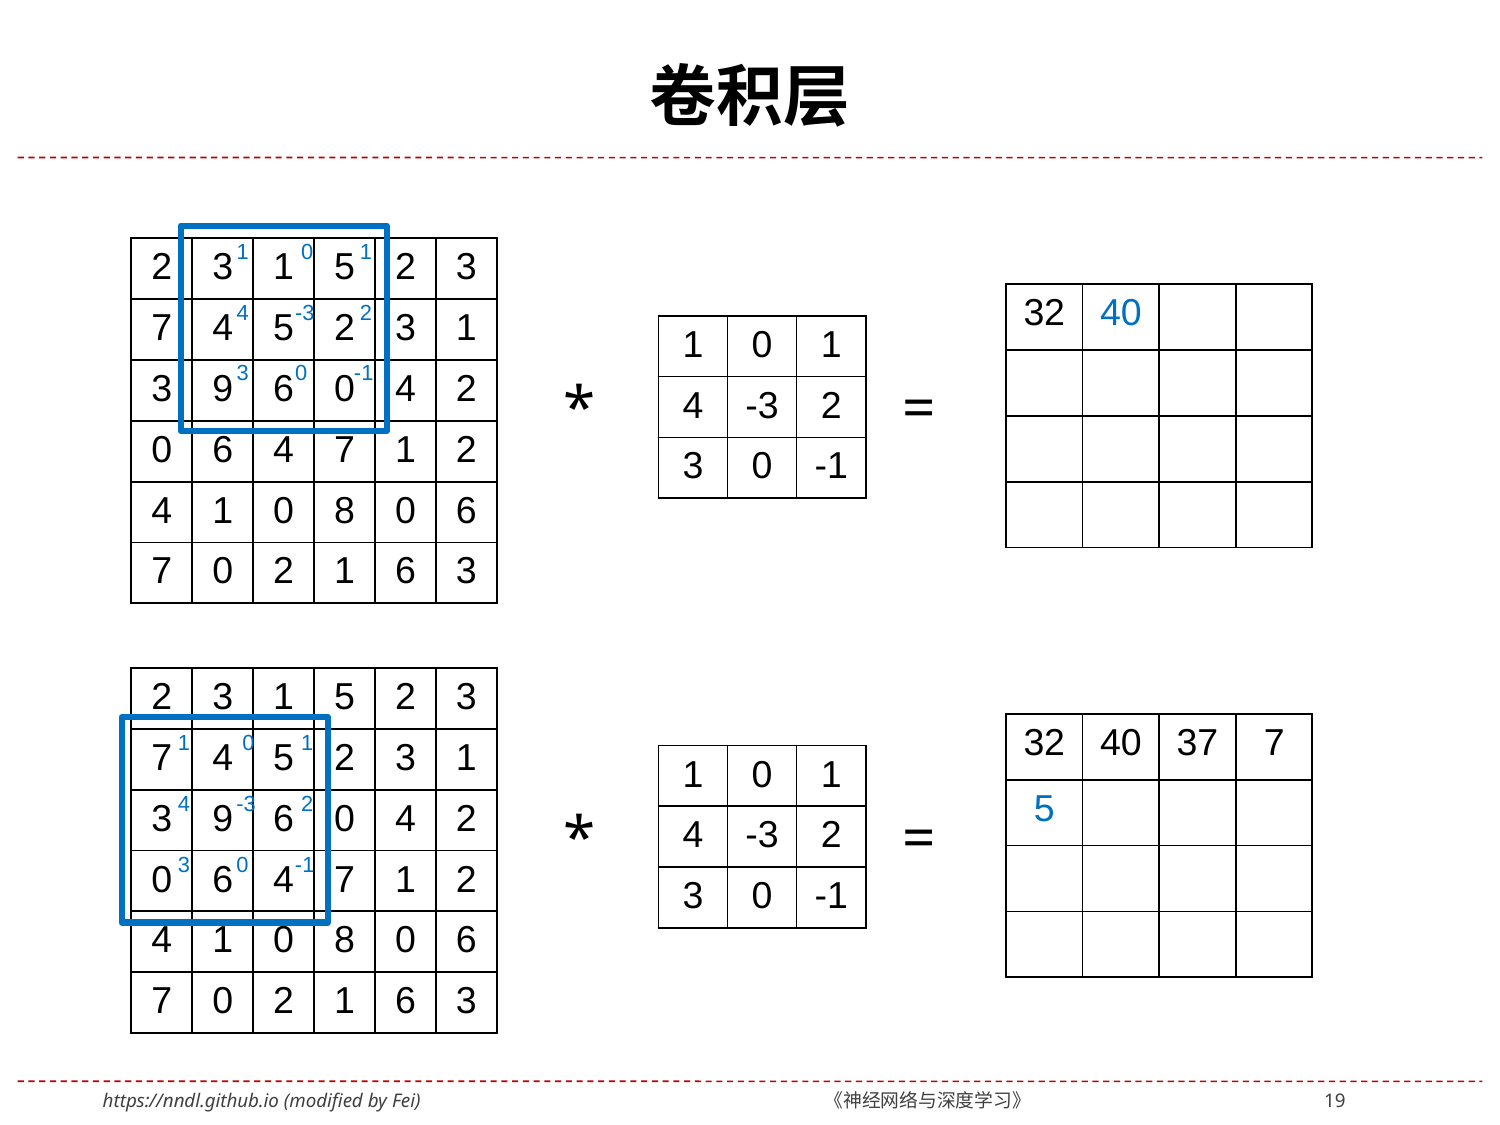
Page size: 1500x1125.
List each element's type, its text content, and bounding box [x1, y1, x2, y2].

table_header 3 [437, 239, 496, 298]
table_cell [1007, 846, 1082, 911]
table_header 1 [254, 669, 313, 716]
table_cell 2 [254, 973, 313, 1032]
table_cell [1237, 483, 1311, 547]
table_cell [1160, 351, 1235, 415]
table_cell 3 [222, 354, 280, 415]
table_cell 3 [659, 438, 727, 497]
table_cell 3 [659, 868, 727, 927]
table_cell [1237, 351, 1311, 415]
table_header 40 [1083, 285, 1158, 349]
table_header 1 [659, 746, 727, 805]
table_header 1 [659, 317, 727, 376]
table_cell 3 [132, 361, 179, 420]
table_cell 3 [397, 300, 435, 359]
table_cell [1160, 846, 1235, 911]
table_header 32 [1007, 715, 1082, 779]
table_cell 7 [132, 300, 179, 359]
table_cell [1237, 846, 1311, 911]
table_cell 8 [315, 483, 374, 542]
table_cell 3 [437, 543, 496, 602]
table_cell 4 [132, 483, 191, 542]
table_cell 0 [221, 845, 280, 906]
table_header 2 [376, 669, 435, 728]
table_cell [1007, 417, 1082, 481]
table_cell [1083, 351, 1158, 415]
table_cell [1007, 483, 1082, 547]
table_cell -3 [728, 807, 796, 866]
table_cell 0 [339, 791, 374, 850]
text_box [179, 224, 388, 433]
text_box [120, 716, 329, 924]
table_cell [1160, 781, 1235, 845]
table_cell 2 [339, 293, 397, 354]
table_cell 1 [315, 543, 374, 602]
text_box * [548, 363, 615, 448]
table_cell [1007, 351, 1082, 415]
table_header 1 [280, 724, 339, 784]
table_header 0 [280, 232, 339, 293]
table_cell [1083, 483, 1158, 547]
table_cell -1 [280, 845, 339, 906]
table_header 1 [339, 232, 397, 293]
table_cell [1083, 417, 1158, 481]
table_cell [1083, 912, 1158, 976]
text_box = [888, 792, 954, 878]
table_cell 1 [437, 730, 496, 789]
table_cell 2 [437, 361, 496, 420]
table_header 1 [797, 746, 865, 805]
table_cell 4 [376, 791, 435, 850]
table_header 37 [1160, 715, 1235, 779]
table_cell 2 [797, 377, 865, 437]
table_cell 1 [376, 851, 435, 910]
table_cell -3 [728, 377, 796, 437]
table_cell 6 [193, 433, 252, 481]
table_cell 0 [728, 868, 796, 927]
table_cell 0 [193, 973, 252, 1032]
table_cell 2 [339, 730, 374, 789]
table_cell 4 [163, 784, 221, 845]
table_cell 1 [193, 483, 252, 542]
table_cell 2 [280, 784, 339, 845]
table_cell 8 [315, 912, 374, 971]
table_cell -3 [221, 784, 280, 845]
table_cell 2 [437, 851, 496, 910]
table_cell 6 [376, 543, 435, 602]
table_header 0 [221, 724, 280, 784]
table_cell 7 [132, 543, 191, 602]
table_cell [1160, 417, 1235, 481]
table_header 0 [728, 317, 796, 376]
table_cell [1237, 912, 1311, 976]
table_header 3 [193, 669, 252, 716]
table_cell 6 [437, 912, 496, 971]
table_cell 5 [1007, 781, 1082, 845]
table_cell [1083, 846, 1158, 911]
table_cell [1237, 417, 1311, 481]
table_cell [1007, 912, 1082, 976]
table_cell 4 [132, 924, 191, 971]
table_header 3 [437, 669, 496, 728]
table_cell [1160, 912, 1235, 976]
title 卷积层 [17, 24, 1483, 142]
table_cell [1160, 483, 1235, 547]
table_cell -1 [797, 438, 865, 497]
table_cell 0 [280, 354, 339, 415]
table_cell 7 [132, 973, 191, 1032]
table_header 40 [1083, 715, 1158, 779]
table_cell 2 [437, 422, 496, 481]
table_cell -3 [280, 293, 339, 354]
table_cell 0 [193, 543, 252, 602]
table_header 1 [163, 724, 221, 784]
table_cell 2 [437, 791, 496, 850]
text_box * [548, 792, 615, 878]
table_cell 6 [437, 483, 496, 542]
table_cell 1 [193, 924, 252, 971]
table_cell 4 [659, 807, 727, 866]
table_cell 1 [315, 973, 374, 1032]
table_header 2 [132, 239, 179, 298]
table_cell 3 [376, 730, 435, 789]
table_header 1 [222, 232, 280, 293]
table_cell 4 [659, 377, 727, 437]
table_cell 0 [132, 422, 191, 481]
table_header [1160, 285, 1235, 349]
table_cell 7 [315, 433, 374, 481]
table_cell 1 [376, 422, 435, 481]
table_cell [1083, 781, 1158, 845]
table_cell 0 [376, 912, 435, 971]
table_cell [1237, 781, 1311, 845]
table_header 0 [728, 746, 796, 805]
table_cell 7 [329, 851, 374, 910]
table_cell 0 [376, 483, 435, 542]
table_cell 2 [797, 807, 865, 866]
table_header 32 [1007, 285, 1082, 349]
table_cell 1 [437, 300, 496, 359]
table_cell 4 [222, 293, 280, 354]
table_header 1 [797, 317, 865, 376]
table_cell -1 [339, 354, 397, 415]
table_header 5 [315, 669, 374, 728]
text_box = [888, 363, 954, 448]
table_cell 0 [254, 924, 313, 971]
table_header 7 [1237, 715, 1311, 779]
table_header 2 [132, 669, 191, 716]
table_cell 0 [728, 438, 796, 497]
table_header 2 [397, 239, 435, 298]
table_cell -1 [797, 868, 865, 927]
table_header [1237, 285, 1311, 349]
table_cell 2 [254, 543, 313, 602]
table_cell 3 [163, 845, 221, 906]
table_cell 4 [254, 433, 313, 481]
table_cell 3 [437, 973, 496, 1032]
table_cell 6 [376, 973, 435, 1032]
table_cell 0 [254, 483, 313, 542]
table_cell 4 [388, 361, 435, 420]
